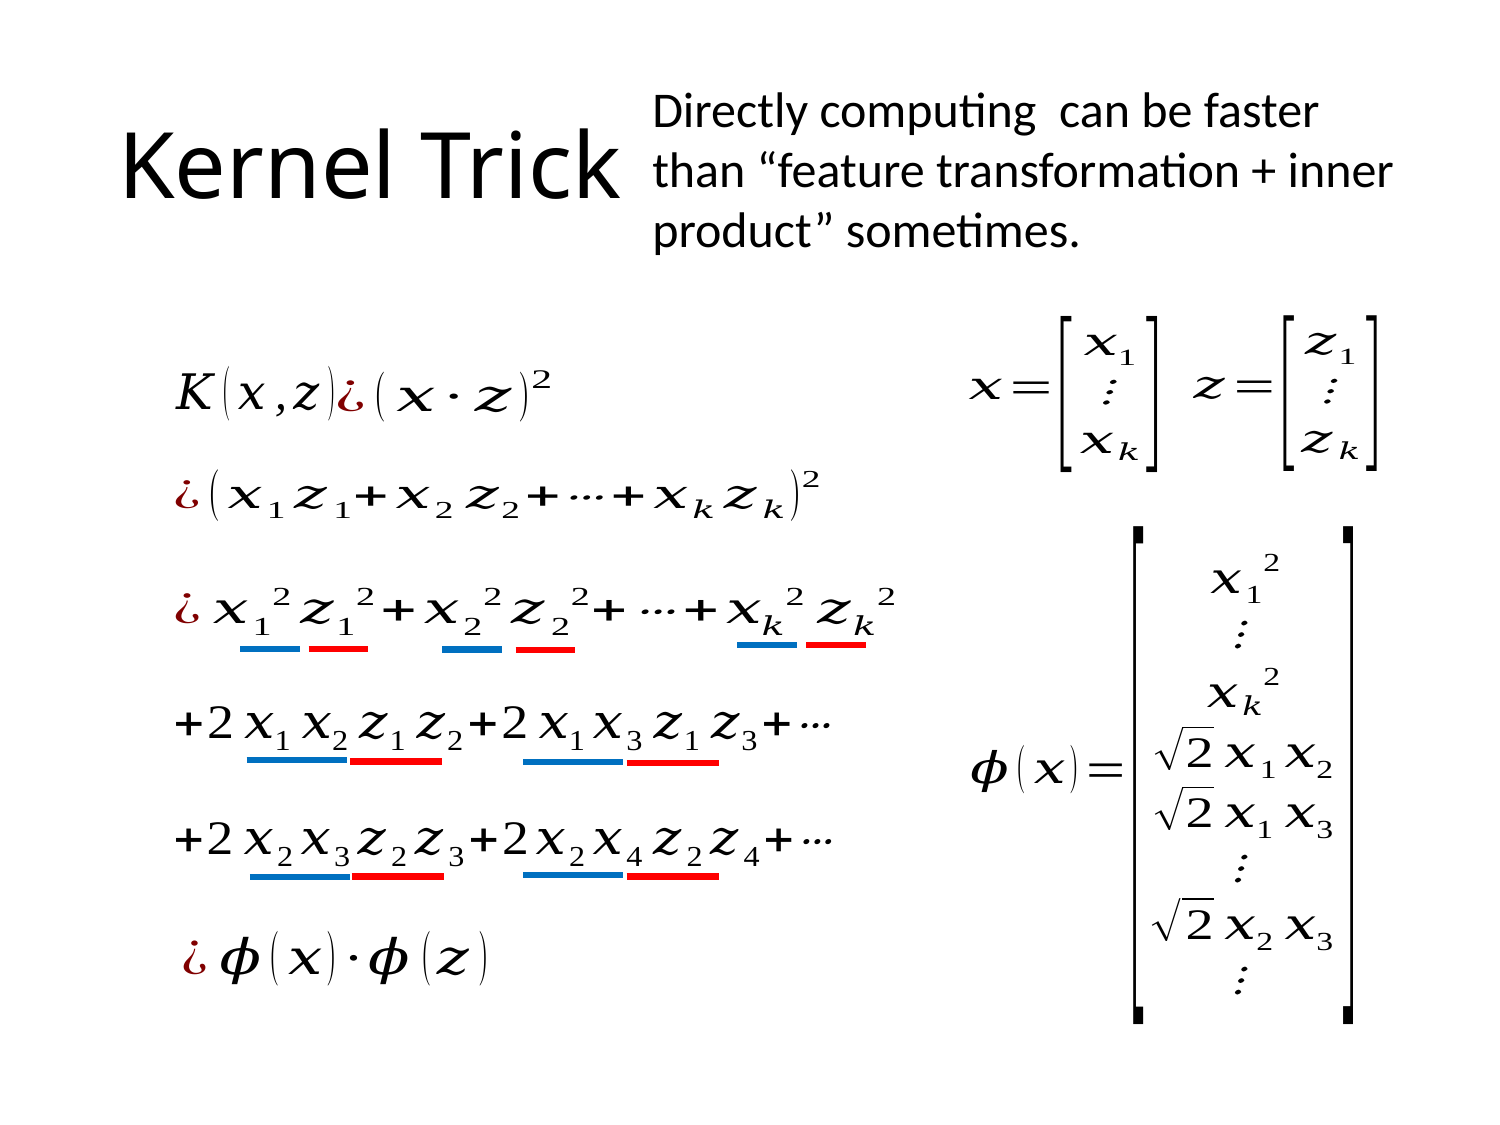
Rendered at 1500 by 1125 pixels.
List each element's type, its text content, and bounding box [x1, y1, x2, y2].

title Kernel Trick [103, 59, 1397, 278]
